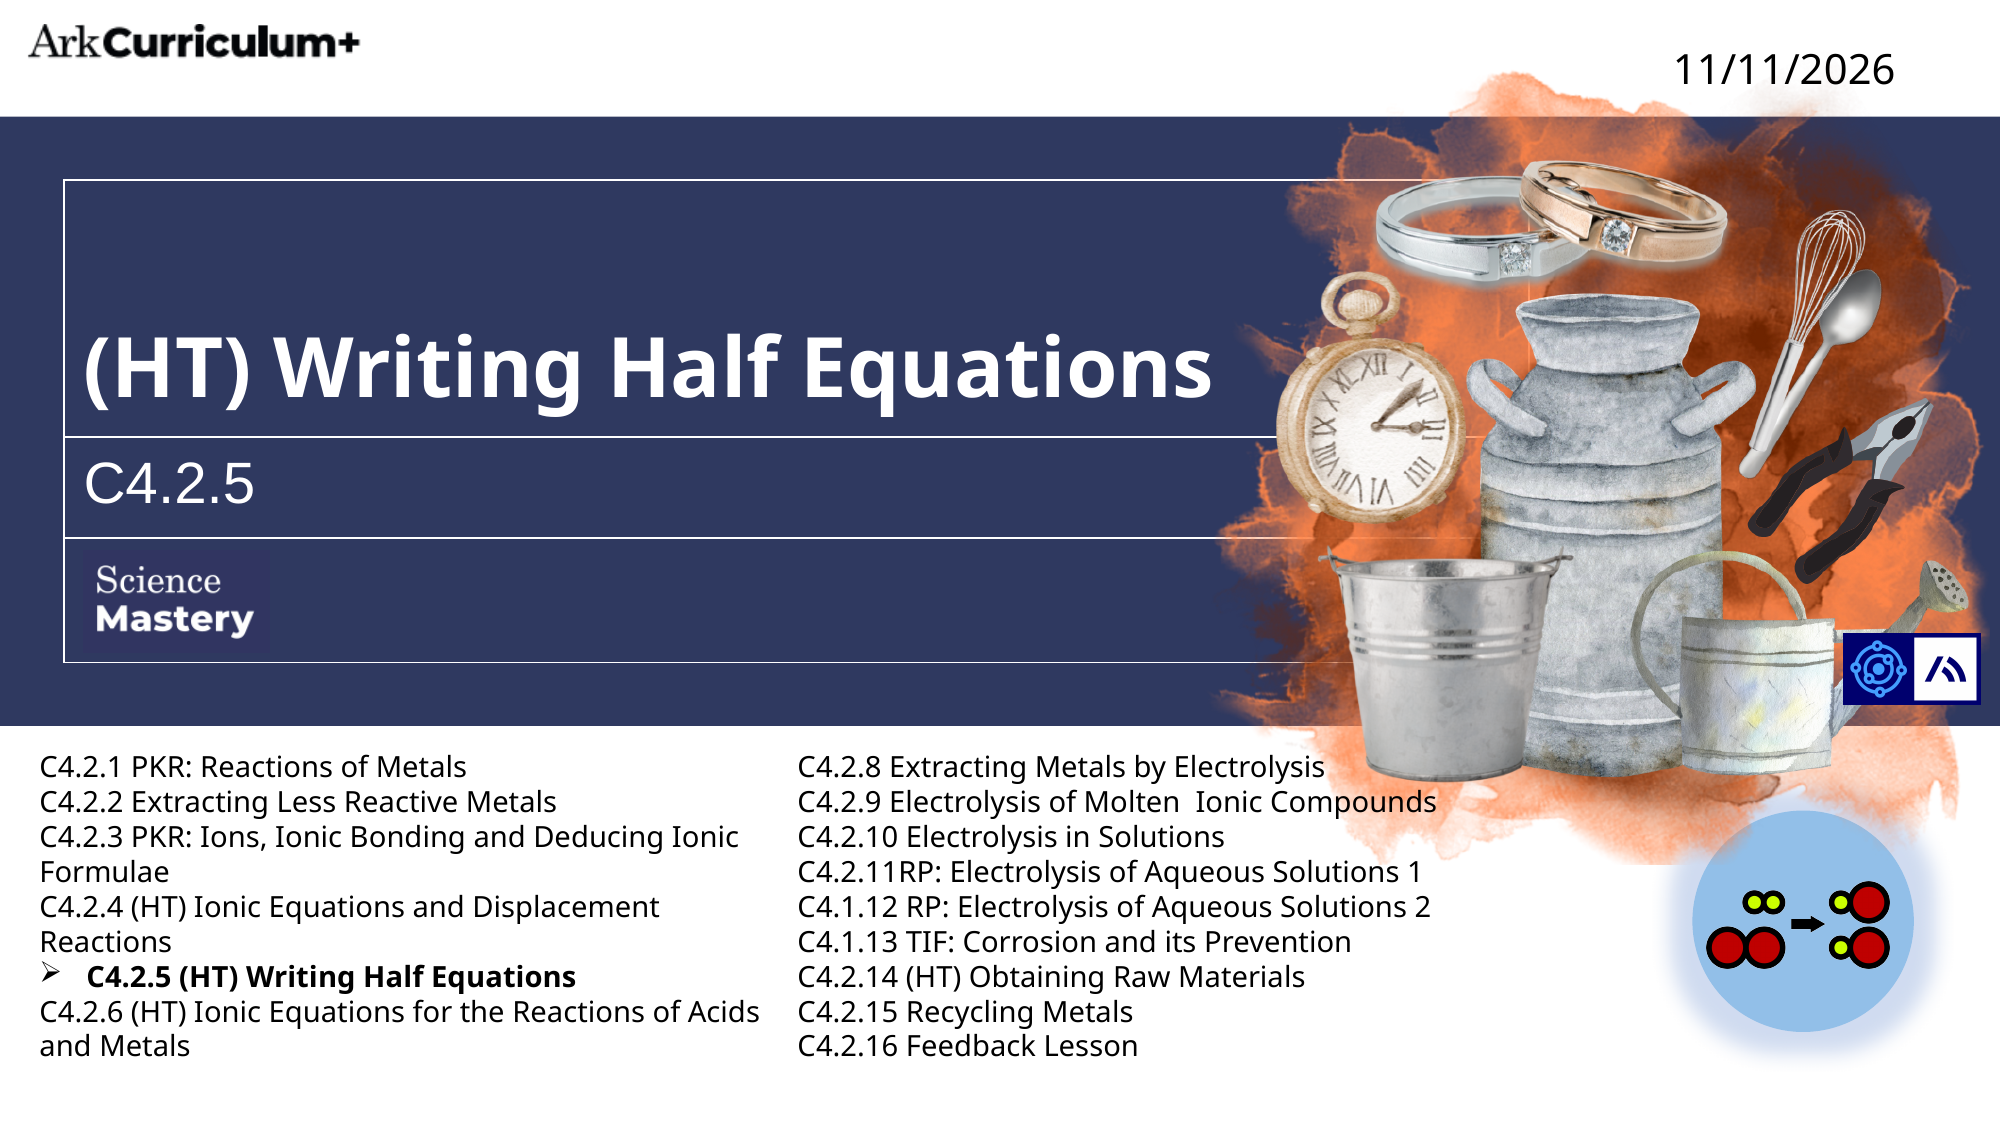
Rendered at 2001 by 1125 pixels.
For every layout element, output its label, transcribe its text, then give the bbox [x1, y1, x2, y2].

title C4.2.5 [83, 444, 1087, 527]
picture [1087, 0, 2000, 970]
list (HT) Writing Half Equations [83, 344, 1087, 416]
picture [83, 550, 270, 653]
text_box C4.2.1 PKR: Reactions of Metals C4.2.2 Extracting Less Reactive Metals C4.2.3 PKR: Ions, Ionic Bonding and Deducing Ionic Formulae C4.2.4 (HT) Ionic Equations and Displacement Reactions C4.2.5 (HT) Writing Half Equations C4.2.6 (HT) Ionic Equations for the Reactions of Acids and Metals C4.2.7 Introduction to Electrolysis C4.2.8 Extracting Metals by Electrolysis C4.2.9 Electrolysis of Molten Ionic Compounds C4.2.10 Electrolysis in Solutions C4.2.11RP: Electrolysis of Aqueous Solutions 1 C4.1.12 RP: Electrolysis of Aqueous Solutions 2 C4.1.13 TIF: Corrosion and its Prevention C4.2.14 (HT) Obtaining Raw Materials C4.2.15 Recycling Metals C4.2.16 Feedback Lesson [24, 740, 1571, 1125]
